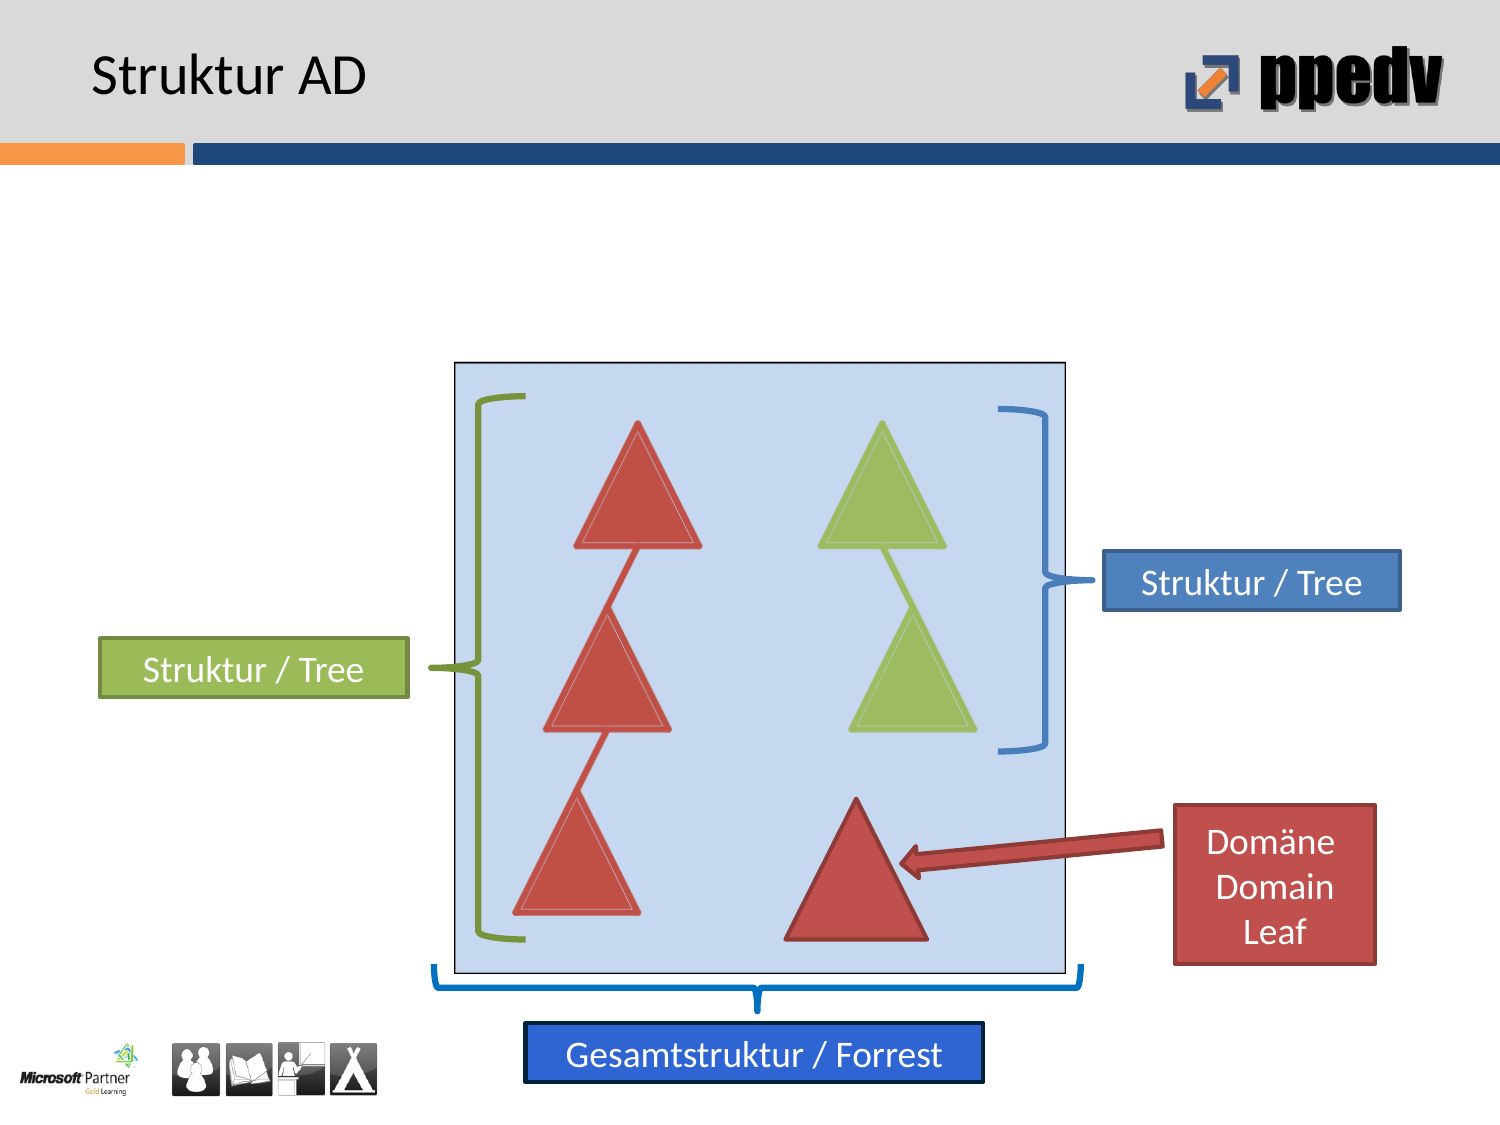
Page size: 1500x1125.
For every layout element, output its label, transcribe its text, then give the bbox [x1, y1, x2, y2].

text_box [430, 666, 449, 670]
text_box Gesamtstruktur / Forrest [523, 1021, 985, 1084]
text_box Domäne Domain Leaf [1173, 803, 1377, 966]
title Struktur AD [76, 5, 1140, 138]
text_box [433, 964, 1082, 1013]
text_box [1071, 578, 1094, 582]
picture [5, 1023, 396, 1118]
text_box Struktur / Tree [1102, 549, 1402, 612]
text_box Struktur / Tree [98, 636, 410, 699]
picture [454, 361, 1067, 975]
picture [1175, 40, 1465, 123]
text_box [1071, 828, 1165, 858]
